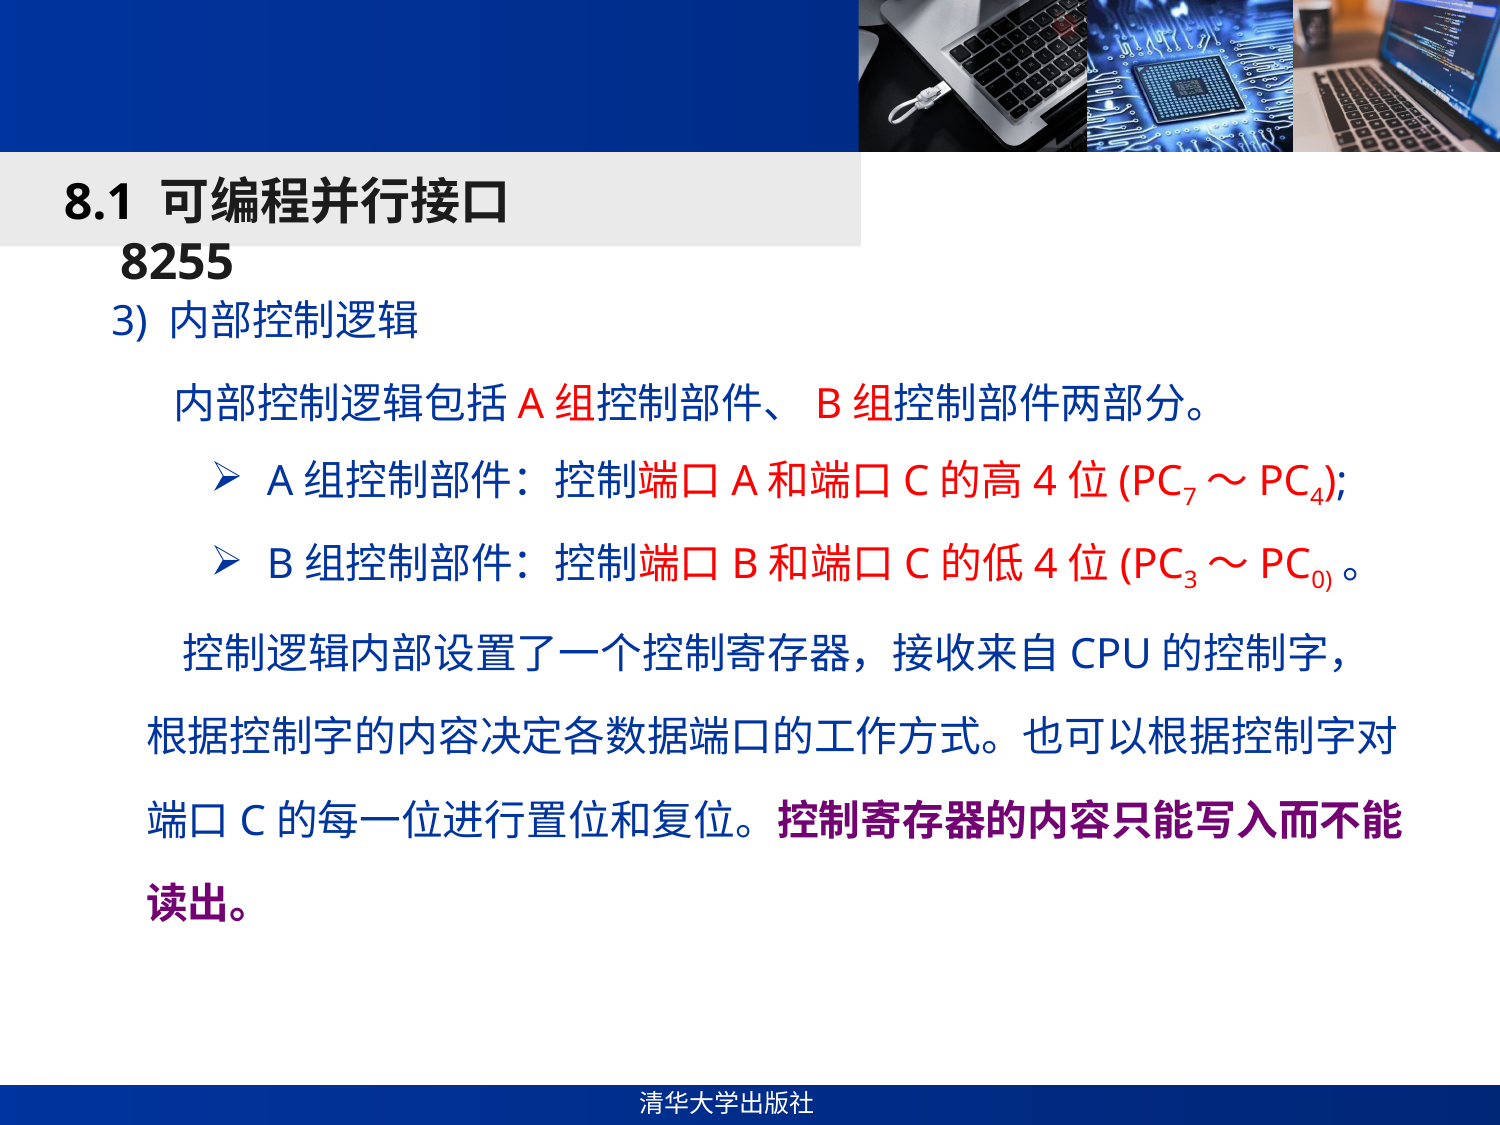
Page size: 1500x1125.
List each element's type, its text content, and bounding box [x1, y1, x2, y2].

picture [858, 0, 1500, 152]
list 3) 内部控制逻辑 内部控制逻辑包括A组控制部件、B组控制部件两部分。 A组控制部件：控制端口A和端口C的高4位(PC7～PC4); B组控制部件：控制端口B和端口C的低4位(PC3～PC0)。 控制逻辑内部设置了一个控制寄存器，接收来自CPU的控制字，根据控制字的内容决定各数据端口的工作方式。也可以根据控制字对端口C的每一位进行置位和复位。控制寄存器的内容只能写入而不能读出。 [75, 252, 1425, 993]
list 8.1 可编程并行接口8255 [49, 162, 644, 258]
